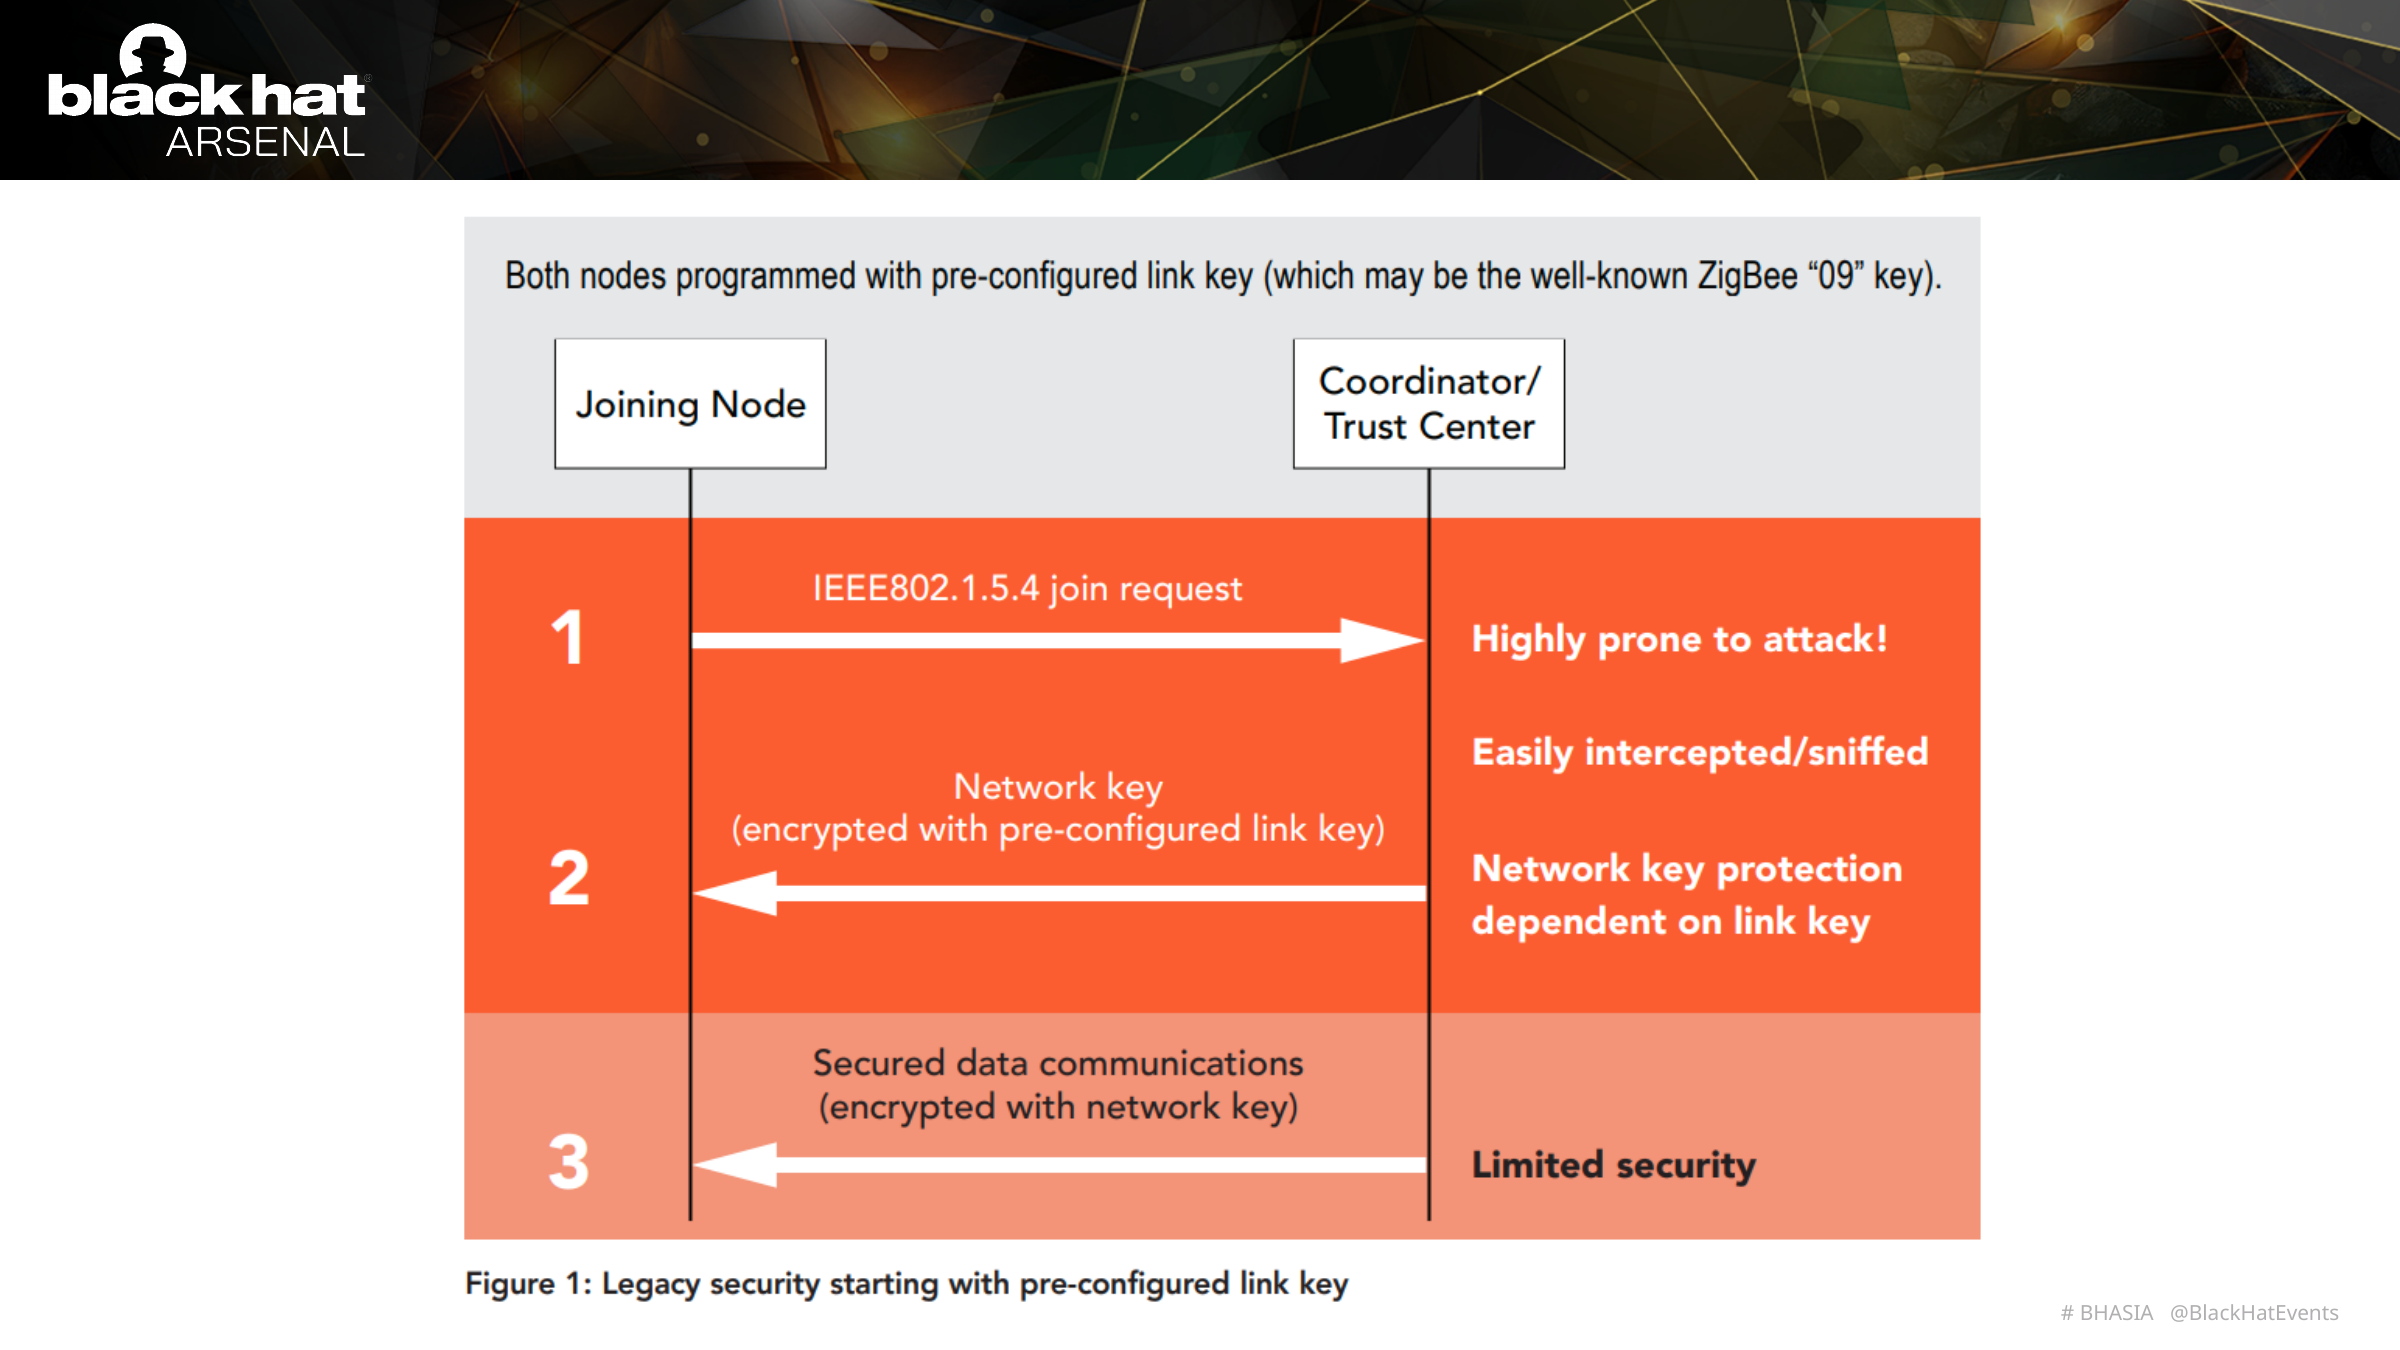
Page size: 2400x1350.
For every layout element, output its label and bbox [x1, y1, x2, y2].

picture [0, 0, 2400, 180]
picture [462, 214, 1984, 1305]
